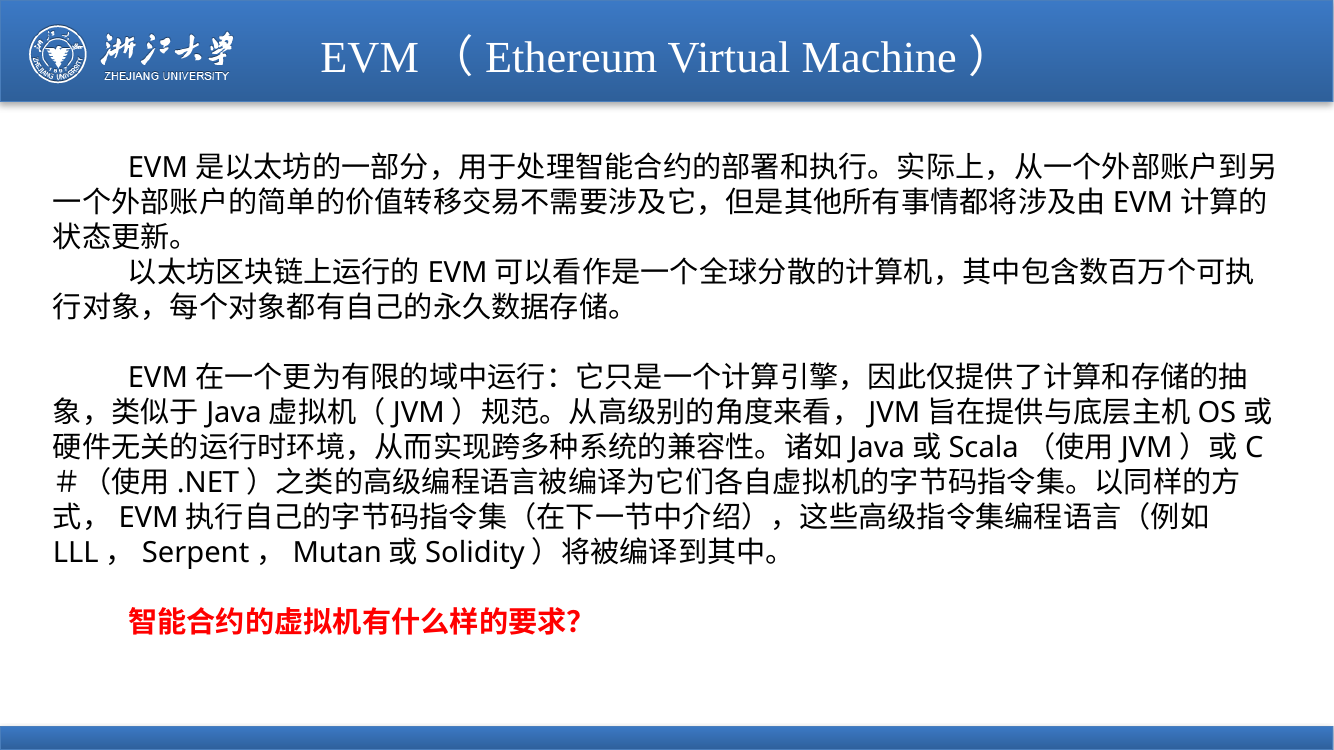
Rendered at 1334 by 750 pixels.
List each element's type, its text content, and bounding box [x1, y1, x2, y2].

text_box EVM是以太坊的一部分，用于处理智能合约的部署和执行。实际上，从一个外部账户到另一个外部账户的简单的价值转移交易不需要涉及它，但是其他所有事情都将涉及由EVM计算的状态更新。 以太坊区块链上运行的EVM可以看作是一个全球分散的计算机，其中包含数百万个可执行对象，每个对象都有自己的永久数据存储。 EVM在一个更为有限的域中运行：它只是一个计算引擎，因此仅提供了计算和存储的抽象，类似于Java虚拟机（JVM）规范。从高级别的角度来看，JVM旨在提供与底层主机OS或硬件无关的运行时环境，从而实现跨多种系统的兼容性。诸如Java或Scala（使用JVM）或C＃（使用.NET）之类的高级编程语言被编译为它们各自虚拟机的字节码指令集。以同样的方式，EVM执行自己的字节码指令集（在下一节中介绍），这些高级指令集编程语言（例如LLL，Serpent，Mutan或Solidity）将被编译到其中。 [38, 141, 1296, 576]
text_box 智能合约的虚拟机有什么样的要求？ [38, 596, 636, 646]
title EVM（Ethereum Virtual Machine） [0, 19, 1334, 91]
